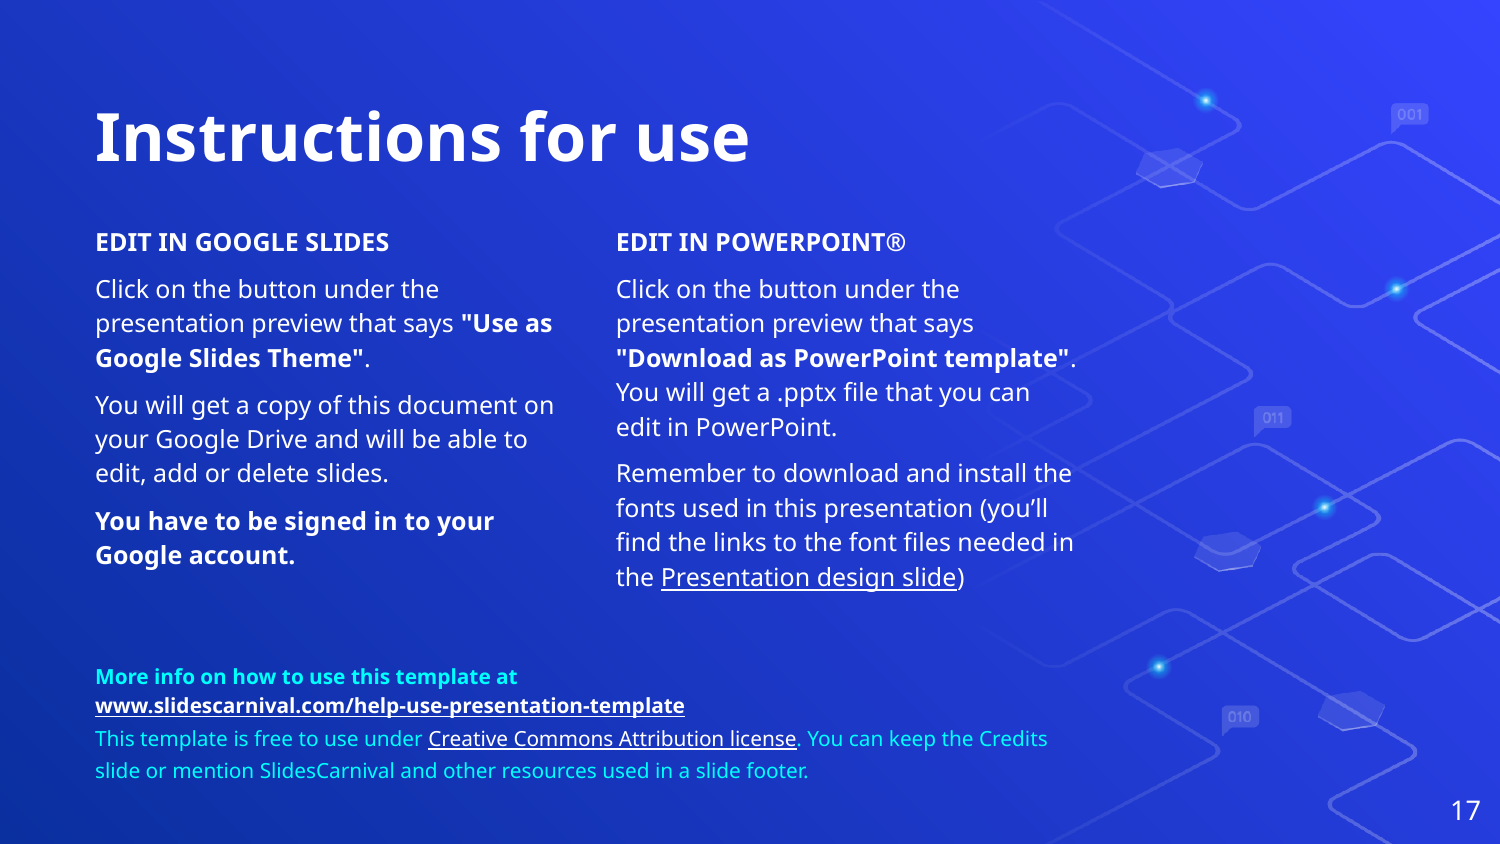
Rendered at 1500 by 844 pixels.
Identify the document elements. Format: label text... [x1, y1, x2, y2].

list EDIT IN POWERPOINT® Click on the button under the presentation preview that says "Download as PowerPoint template". You will get a .pptx file that you can edit in PowerPoint. Remember to download and install the fonts used in this presentation (you’ll find the links to the font files needed in the Presentation design slide) [615, 221, 1082, 660]
slide_number 17 [1391, 779, 1482, 844]
picture [0, 0, 1500, 844]
title Instructions for use [95, 33, 1082, 175]
list EDIT IN GOOGLE SLIDES Click on the button under the presentation preview that says "Use as Google Slides Theme". You will get a copy of this document on your Google Drive and will be able to edit, add or delete slides. You have to be signed in to your Google account. [95, 221, 562, 660]
list More info on how to use this template at www.slidescarnival.com/help-use-presentation-template This template is free to use under Creative Commons Attribution license. You can keep the Credits slide or mention SlidesCarnival and other resources used in a slide footer. [95, 660, 1082, 759]
